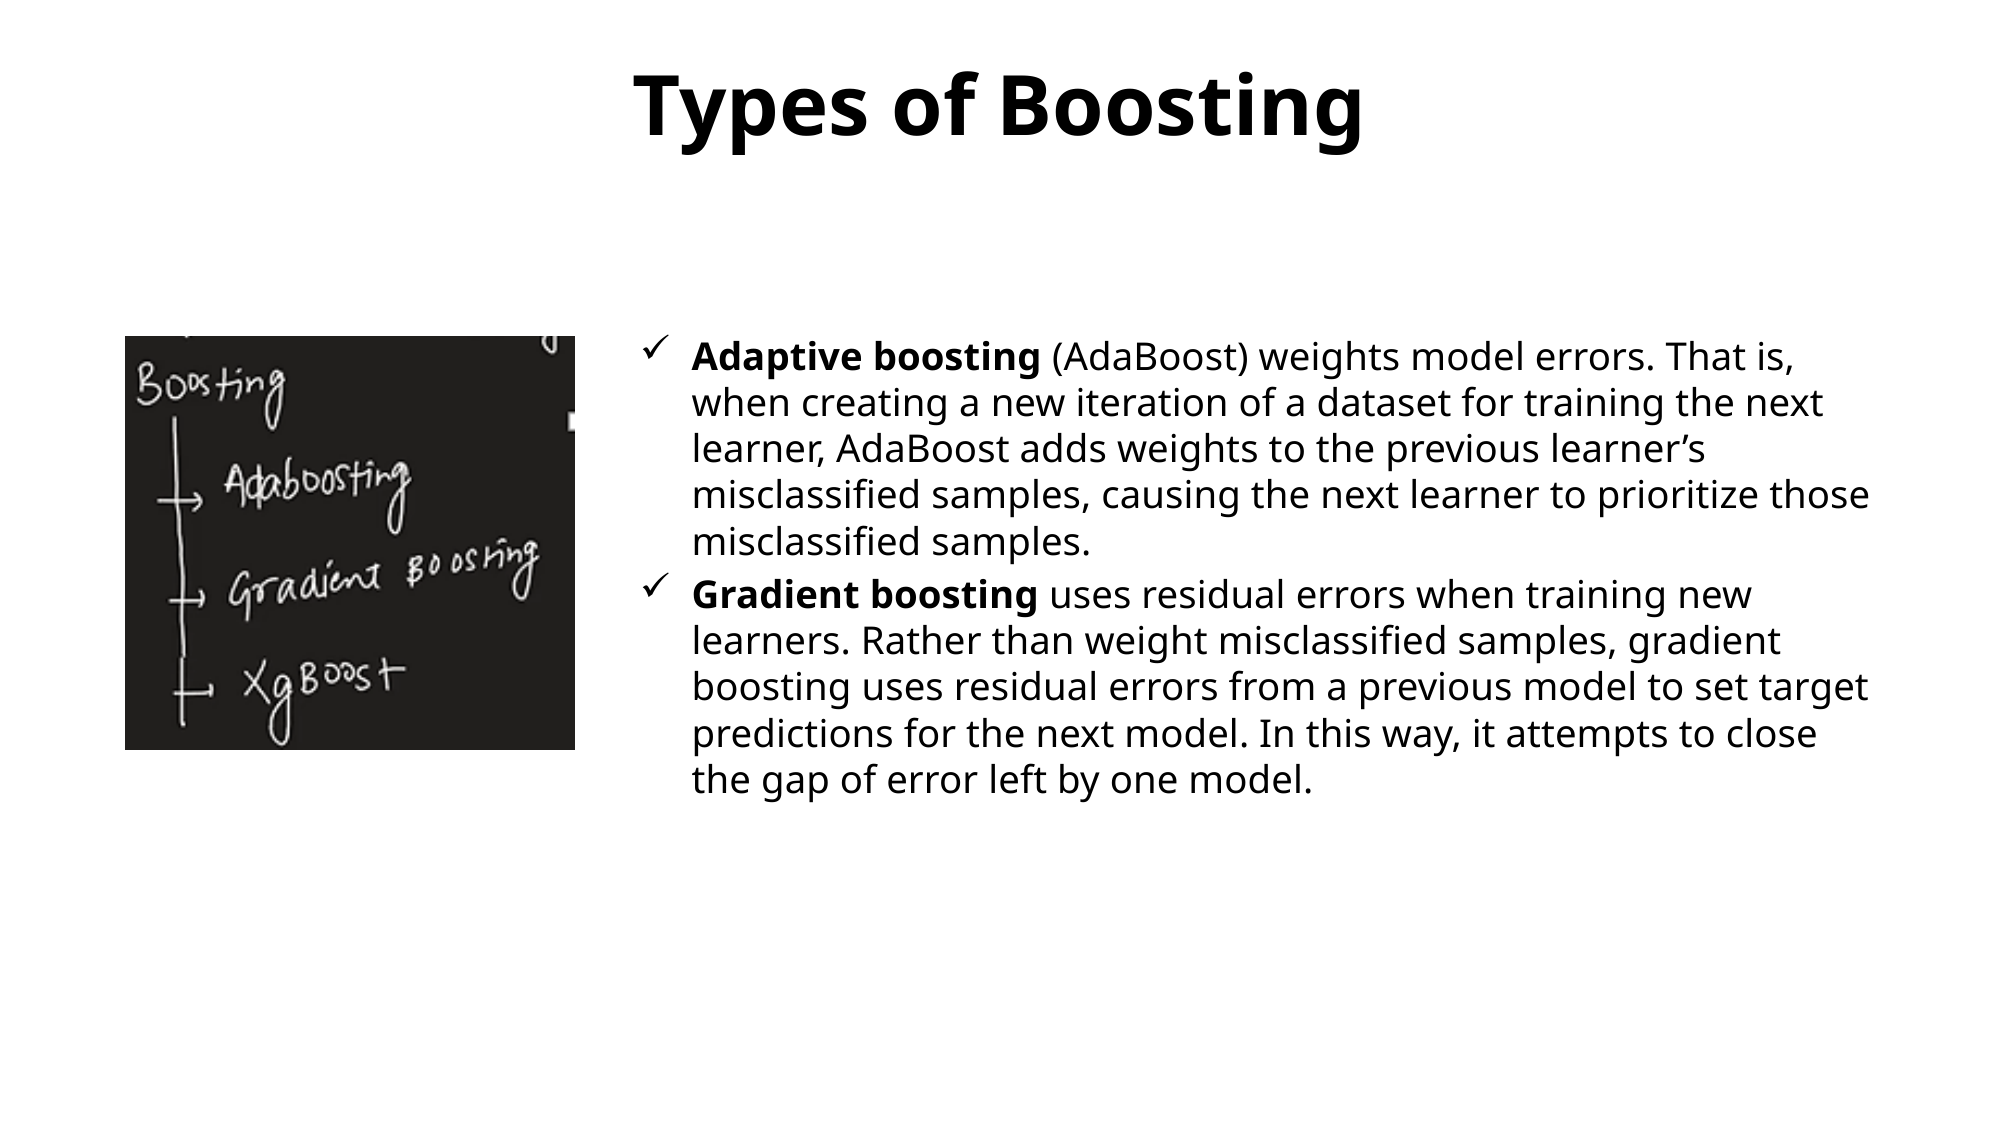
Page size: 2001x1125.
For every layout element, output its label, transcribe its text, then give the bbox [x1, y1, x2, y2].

picture [124, 336, 576, 751]
title Types of Boosting [99, 45, 1900, 233]
list Adaptive boosting (AdaBoost) weights model errors. That is, when creating a new iteration of a dataset for training the next learner, AdaBoost adds weights to the previous learner’s misclassified samples, causing the next learner to prioritize those misclassified samples. Gradient boosting uses residual errors when training new learners. Rather than weight misclassified samples, gradient boosting uses residual errors from a previous model to set target predictions for the next model. In this way, it attempts to close the gap of error left by one model. [624, 324, 1900, 813]
